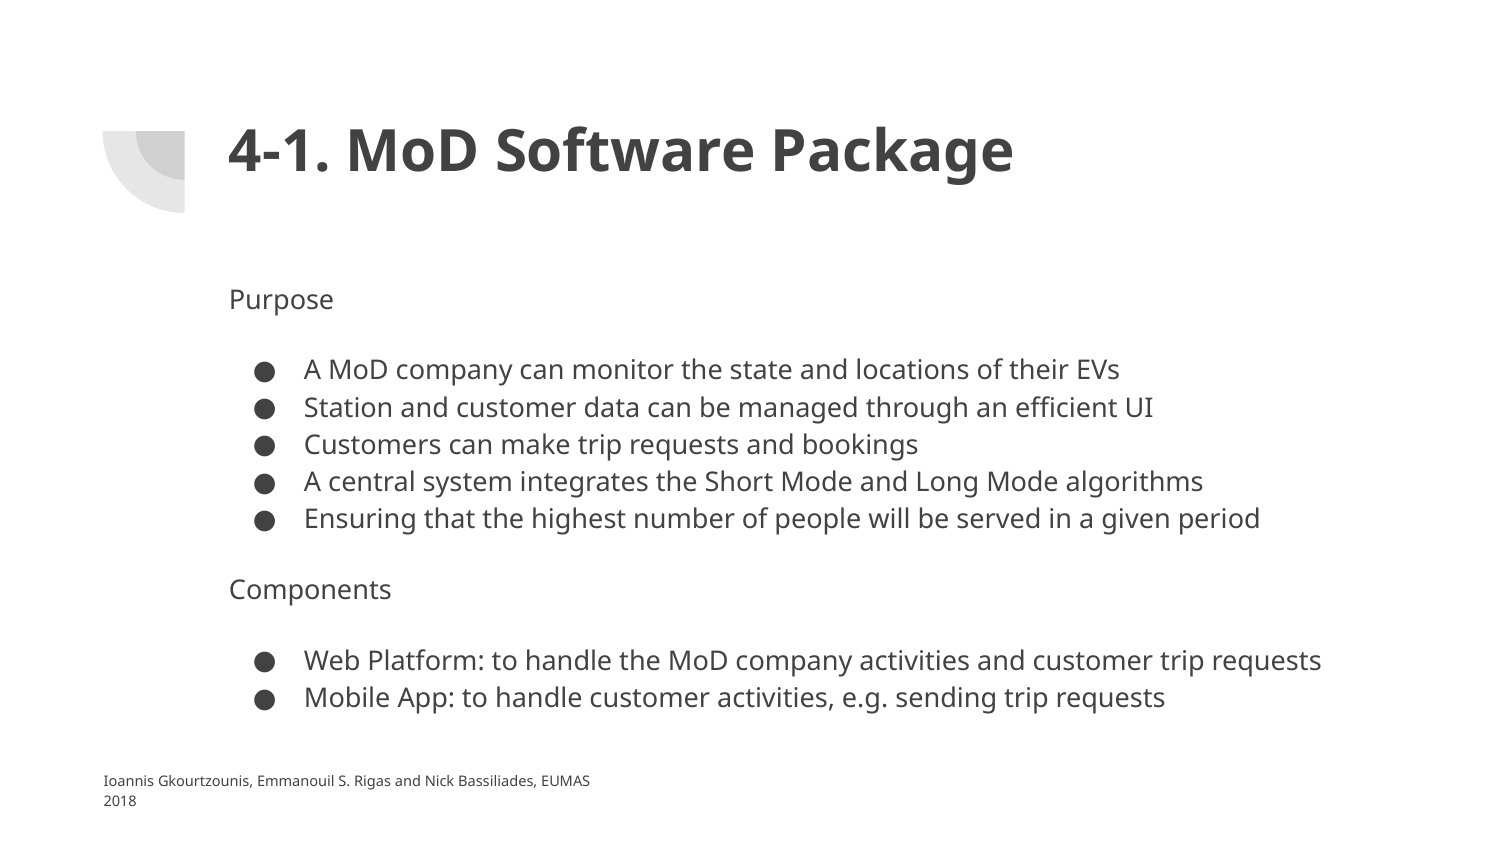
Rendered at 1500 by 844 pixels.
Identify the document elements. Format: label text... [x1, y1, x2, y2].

list Ioannis Gkourtzounis, Emmanouil S. Rigas and Nick Bassiliades, EUMAS 2018 [88, 754, 634, 794]
title 4-1. MoD Software Package [213, 98, 1368, 262]
list Purpose A MoD company can monitor the state and locations of their EVs Station and customer data can be managed through an efficient UI Customers can make trip requests and bookings A central system integrates the Short Mode and Long Mode algorithms Ensuring that the highest number of people will be served in a given period Components Web Platform: to handle the MoD company activities and customer trip requests Mobile App: to handle customer activities, e.g. sending trip requests [213, 262, 1368, 744]
